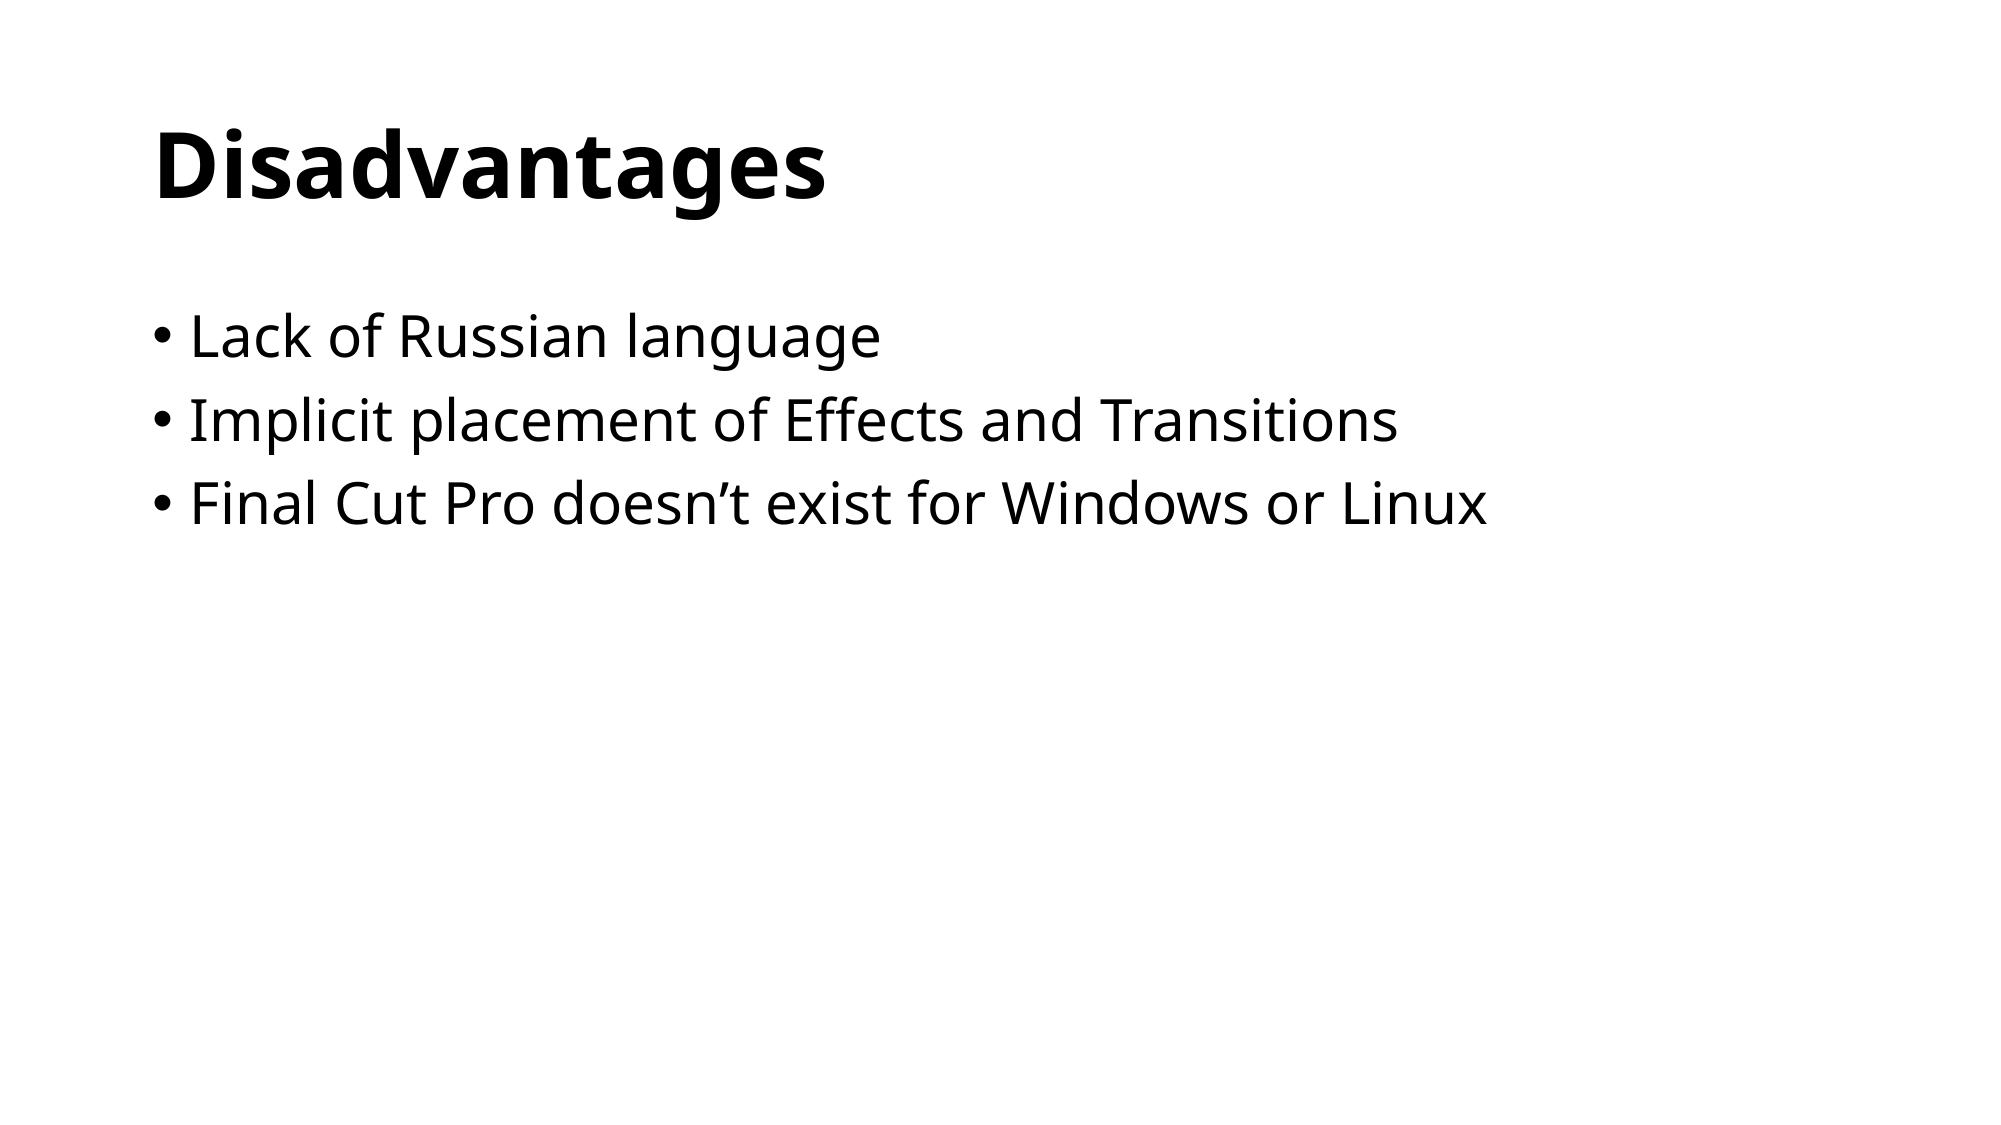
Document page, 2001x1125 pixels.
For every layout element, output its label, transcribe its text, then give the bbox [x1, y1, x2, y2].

list Lack of Russian language Implicit placement of Effects and Transitions Final Cut Pro doesn’t exist for Windows or Linux [137, 299, 1863, 1014]
title Disadvantages [137, 59, 1863, 278]
